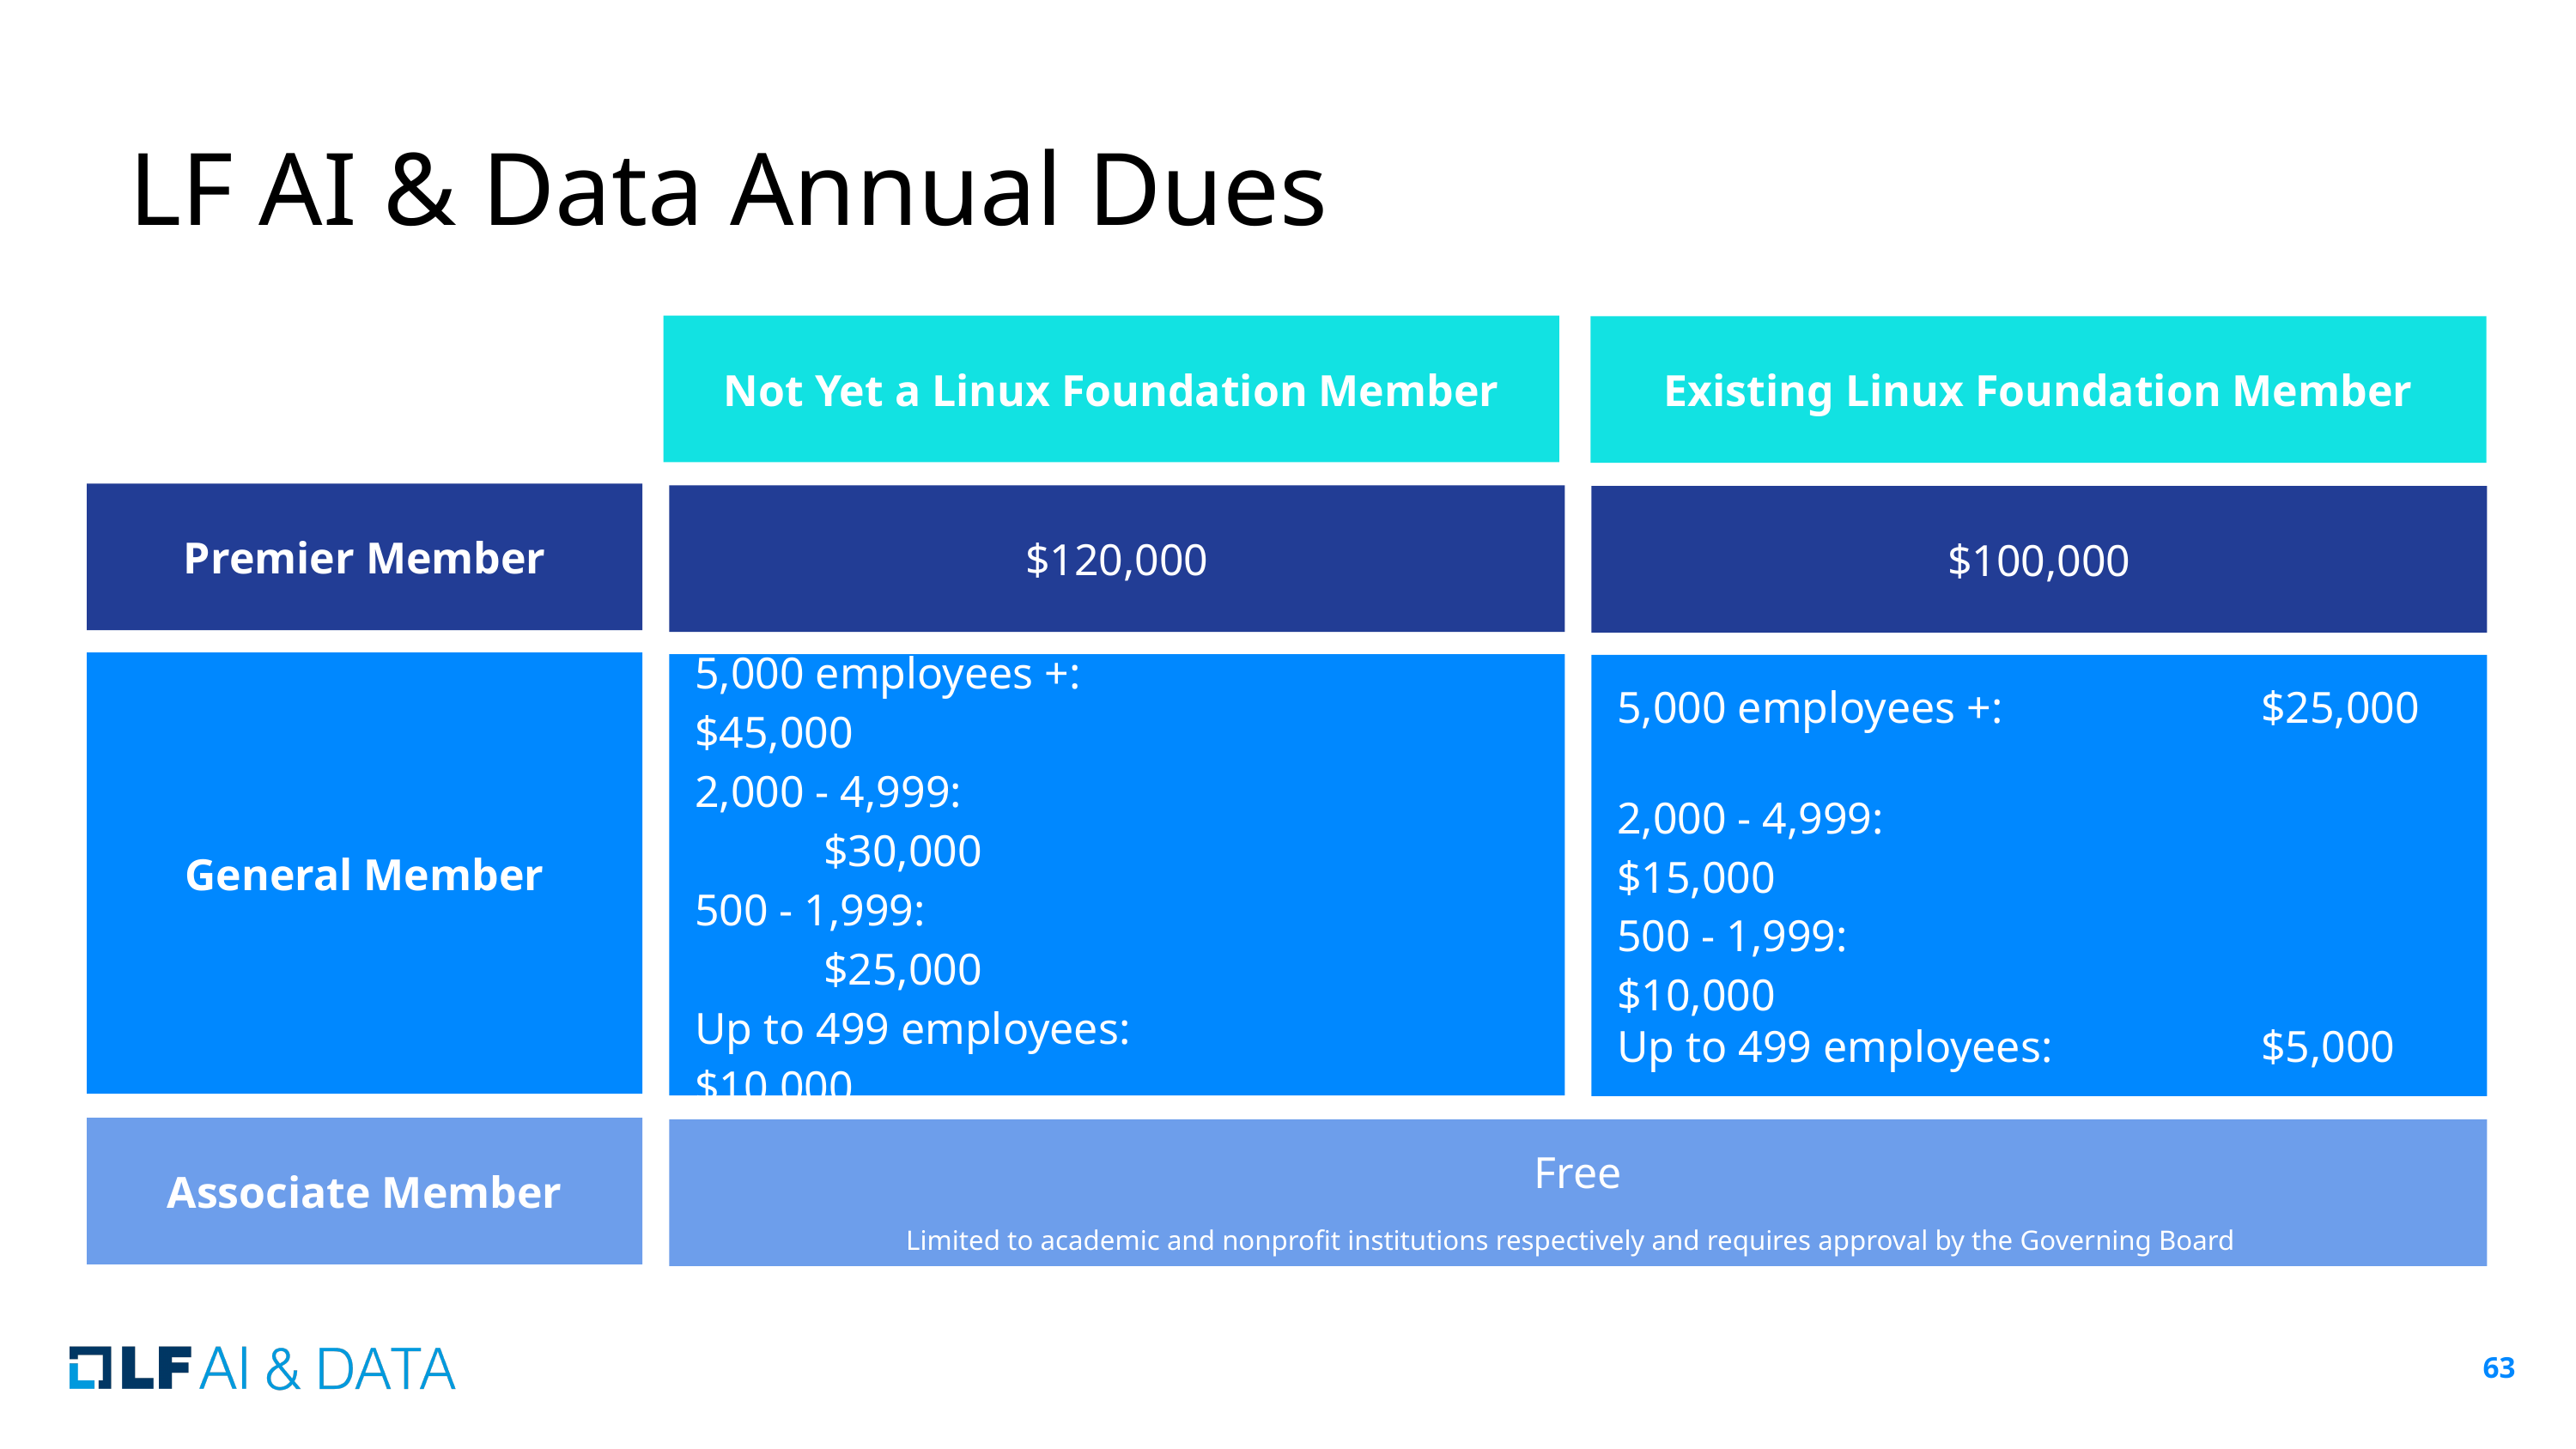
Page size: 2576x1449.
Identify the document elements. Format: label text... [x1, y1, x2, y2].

slide_number ‹#› [2386, 1313, 2542, 1425]
text_box General Member [87, 652, 643, 1094]
text_box Associate Member [87, 1118, 643, 1264]
text_box Not Yet a Linux Foundation Member [663, 315, 1559, 463]
text_box $120,000 [669, 485, 1565, 633]
text_box Free Limited to academic and nonprofit institutions respectively and requires approval by the Governing Board [669, 1119, 2488, 1266]
text_box $100,000 [1591, 486, 2488, 633]
text_box Existing Linux Foundation Member [1590, 316, 2487, 464]
text_box 5,000 employees +: $45,000 2,000 - 4,999: $30,000 500 - 1,999: $25,000 Up to 499 employees: $10,000 [669, 654, 1565, 1096]
picture [61, 1341, 461, 1397]
text_box 5,000 employees +: $25,000 2,000 - 4,999: $15,000 500 - 1,999: $10,000 Up to 499 employees: $5,000 [1591, 654, 2488, 1096]
title LF AI & Data Annual Dues [129, 124, 2530, 287]
text_box Premier Member [87, 483, 643, 631]
